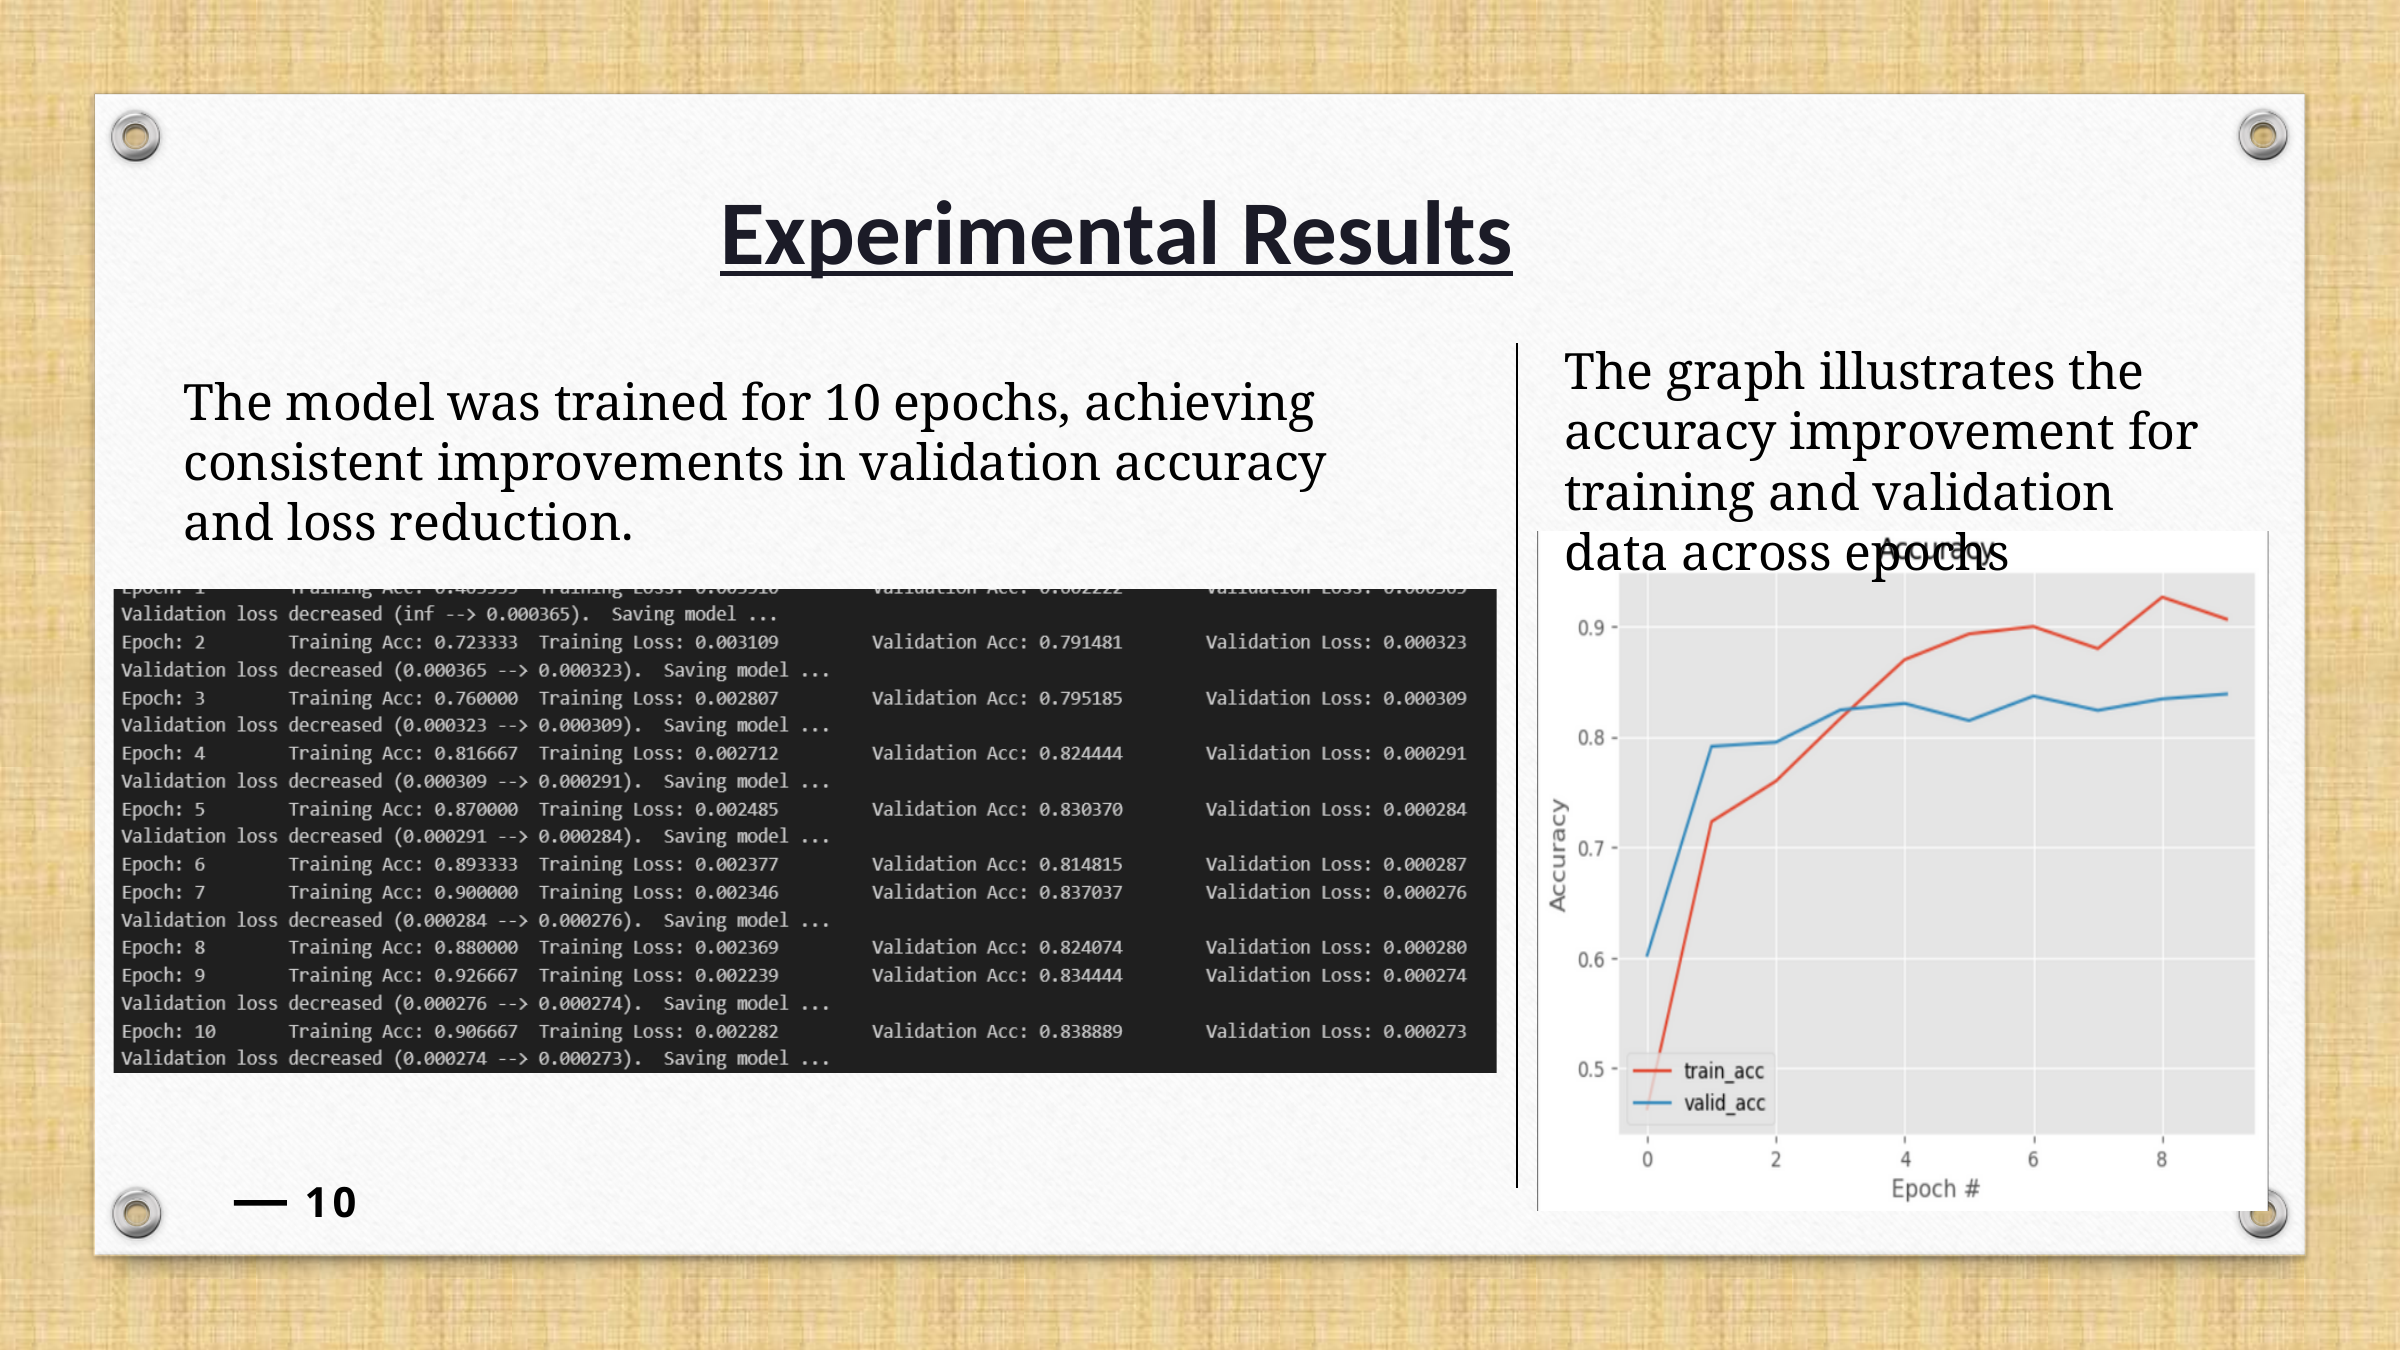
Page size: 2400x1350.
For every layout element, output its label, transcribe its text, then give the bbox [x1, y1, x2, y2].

text_box Experimental Results [653, 161, 1579, 276]
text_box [233, 1175, 357, 1227]
text_box [1537, 531, 2269, 1211]
text_box The graph illustrates the accuracy improvement for training and validation data across epochs [1549, 332, 2232, 588]
text_box [113, 589, 1497, 1073]
text_box The model was trained for 10 epochs, achieving consistent improvements in validation accuracy and loss reduction. [168, 362, 1369, 558]
picture [0, 0, 2400, 1350]
